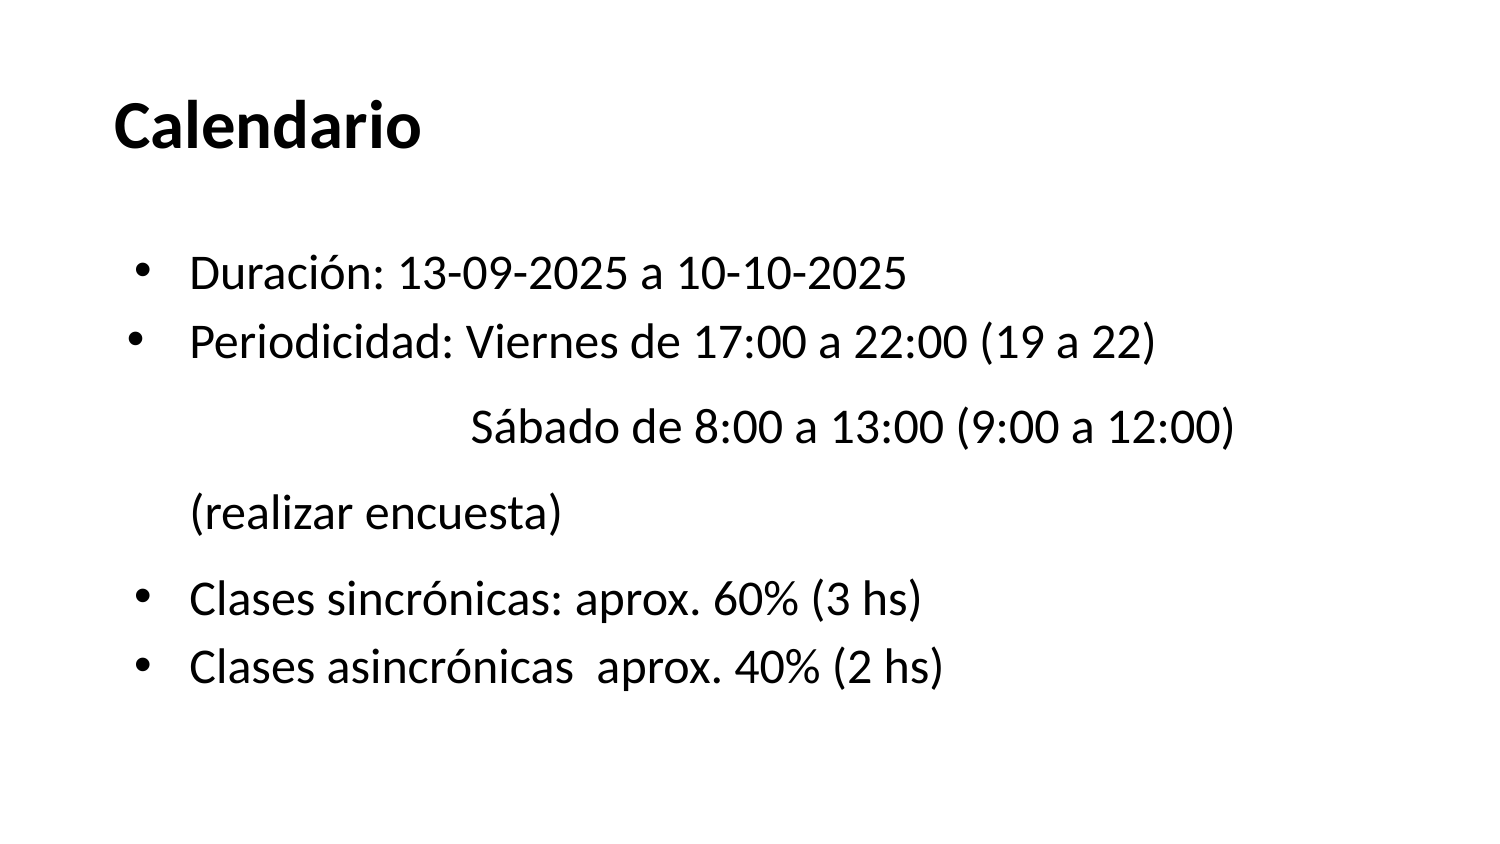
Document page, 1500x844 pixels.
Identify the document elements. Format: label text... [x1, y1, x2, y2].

list Duración: 13-09-2025 a 10-10-2025 Periodicidad: Viernes de 17:00 a 22:00 (19 a 22) Sábado de 8:00 a 13:00 (9:00 a 12:00) (realizar encuesta) Clases sincrónicas: aprox. 60% (3 hs) Clases asincrónicas aprox. 40% (2 hs) [103, 224, 1397, 760]
title Calendario [103, 44, 1397, 208]
